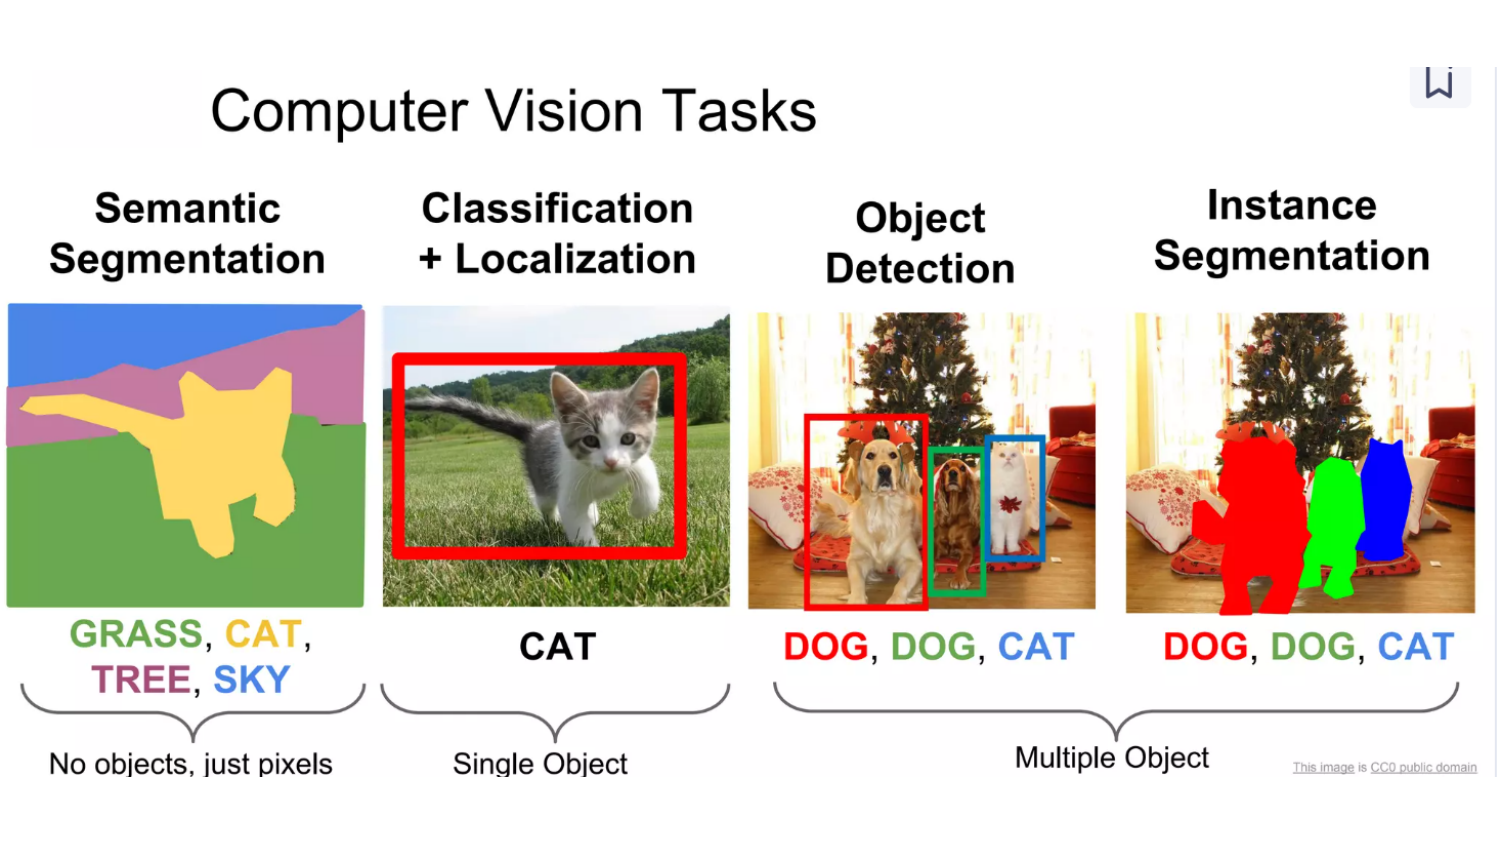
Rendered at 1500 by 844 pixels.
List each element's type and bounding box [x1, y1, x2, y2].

text_box [0, 67, 1500, 777]
